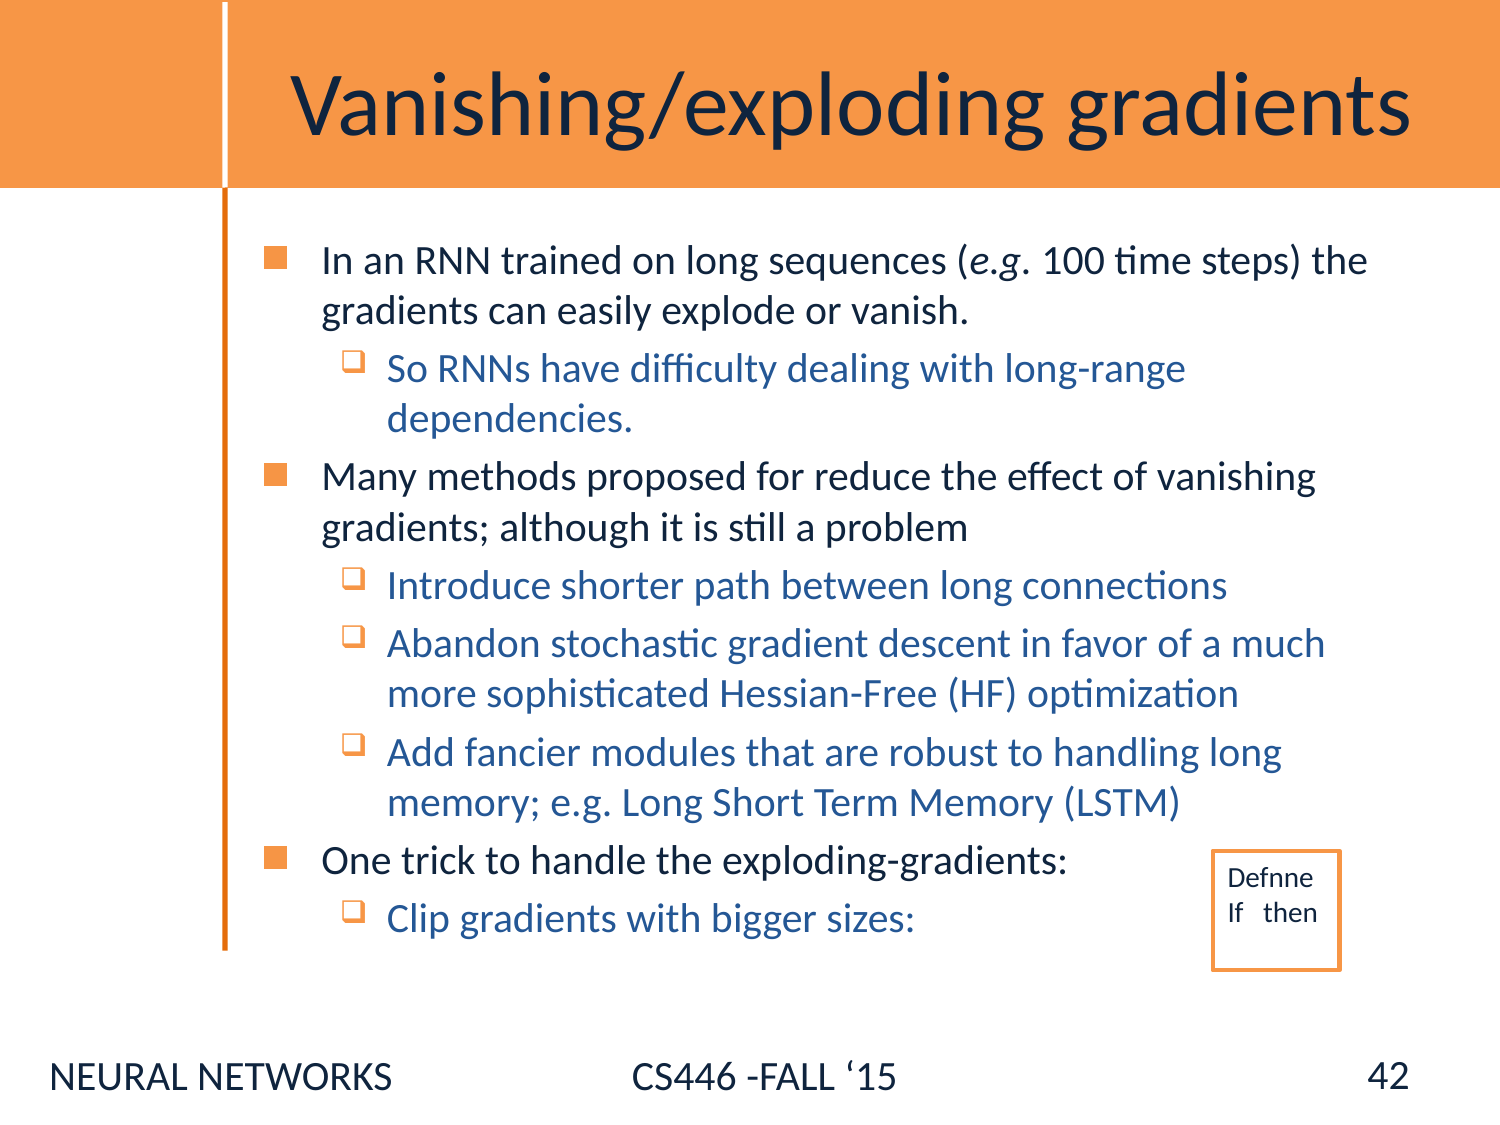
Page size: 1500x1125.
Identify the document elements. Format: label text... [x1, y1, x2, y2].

picture [264, 246, 287, 269]
slide_number 42 [1074, 1042, 1425, 1103]
list In an RNN trained on long sequences (e.g. 100 time steps) the gradients can easily explode or vanish. So RNNs have difficulty dealing with long-range dependencies. Many methods proposed for reduce the effect of vanishing gradients; although it is still a problem Introduce shorter path between long connections Abandon stochastic gradient descent in favor of a much more sophisticated Hessian-Free (HF) optimization Add fancier modules that are robust to handling long memory; e.g. Long Short Term Memory (LSTM) One trick to handle the exploding-gradients: Clip gradients with bigger sizes: [249, 224, 1425, 968]
title Vanishing/exploding gradients [225, 5, 1500, 193]
picture [264, 463, 287, 486]
picture [264, 846, 287, 869]
